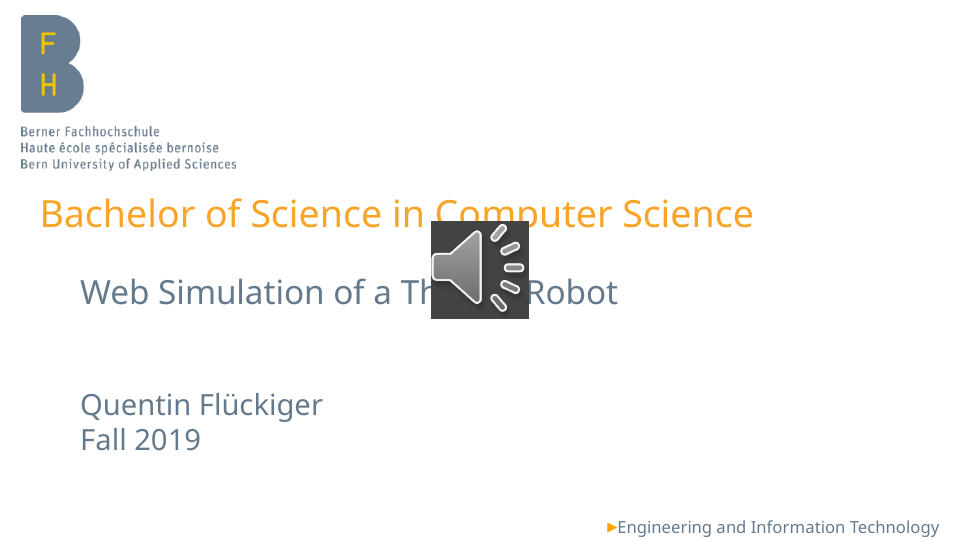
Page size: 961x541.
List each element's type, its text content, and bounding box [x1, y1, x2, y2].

picture [429, 220, 531, 321]
picture [21, 15, 236, 171]
title Web Simulation of a Thymio Robot Quentin Flückiger Fall 2019 [80, 271, 906, 483]
